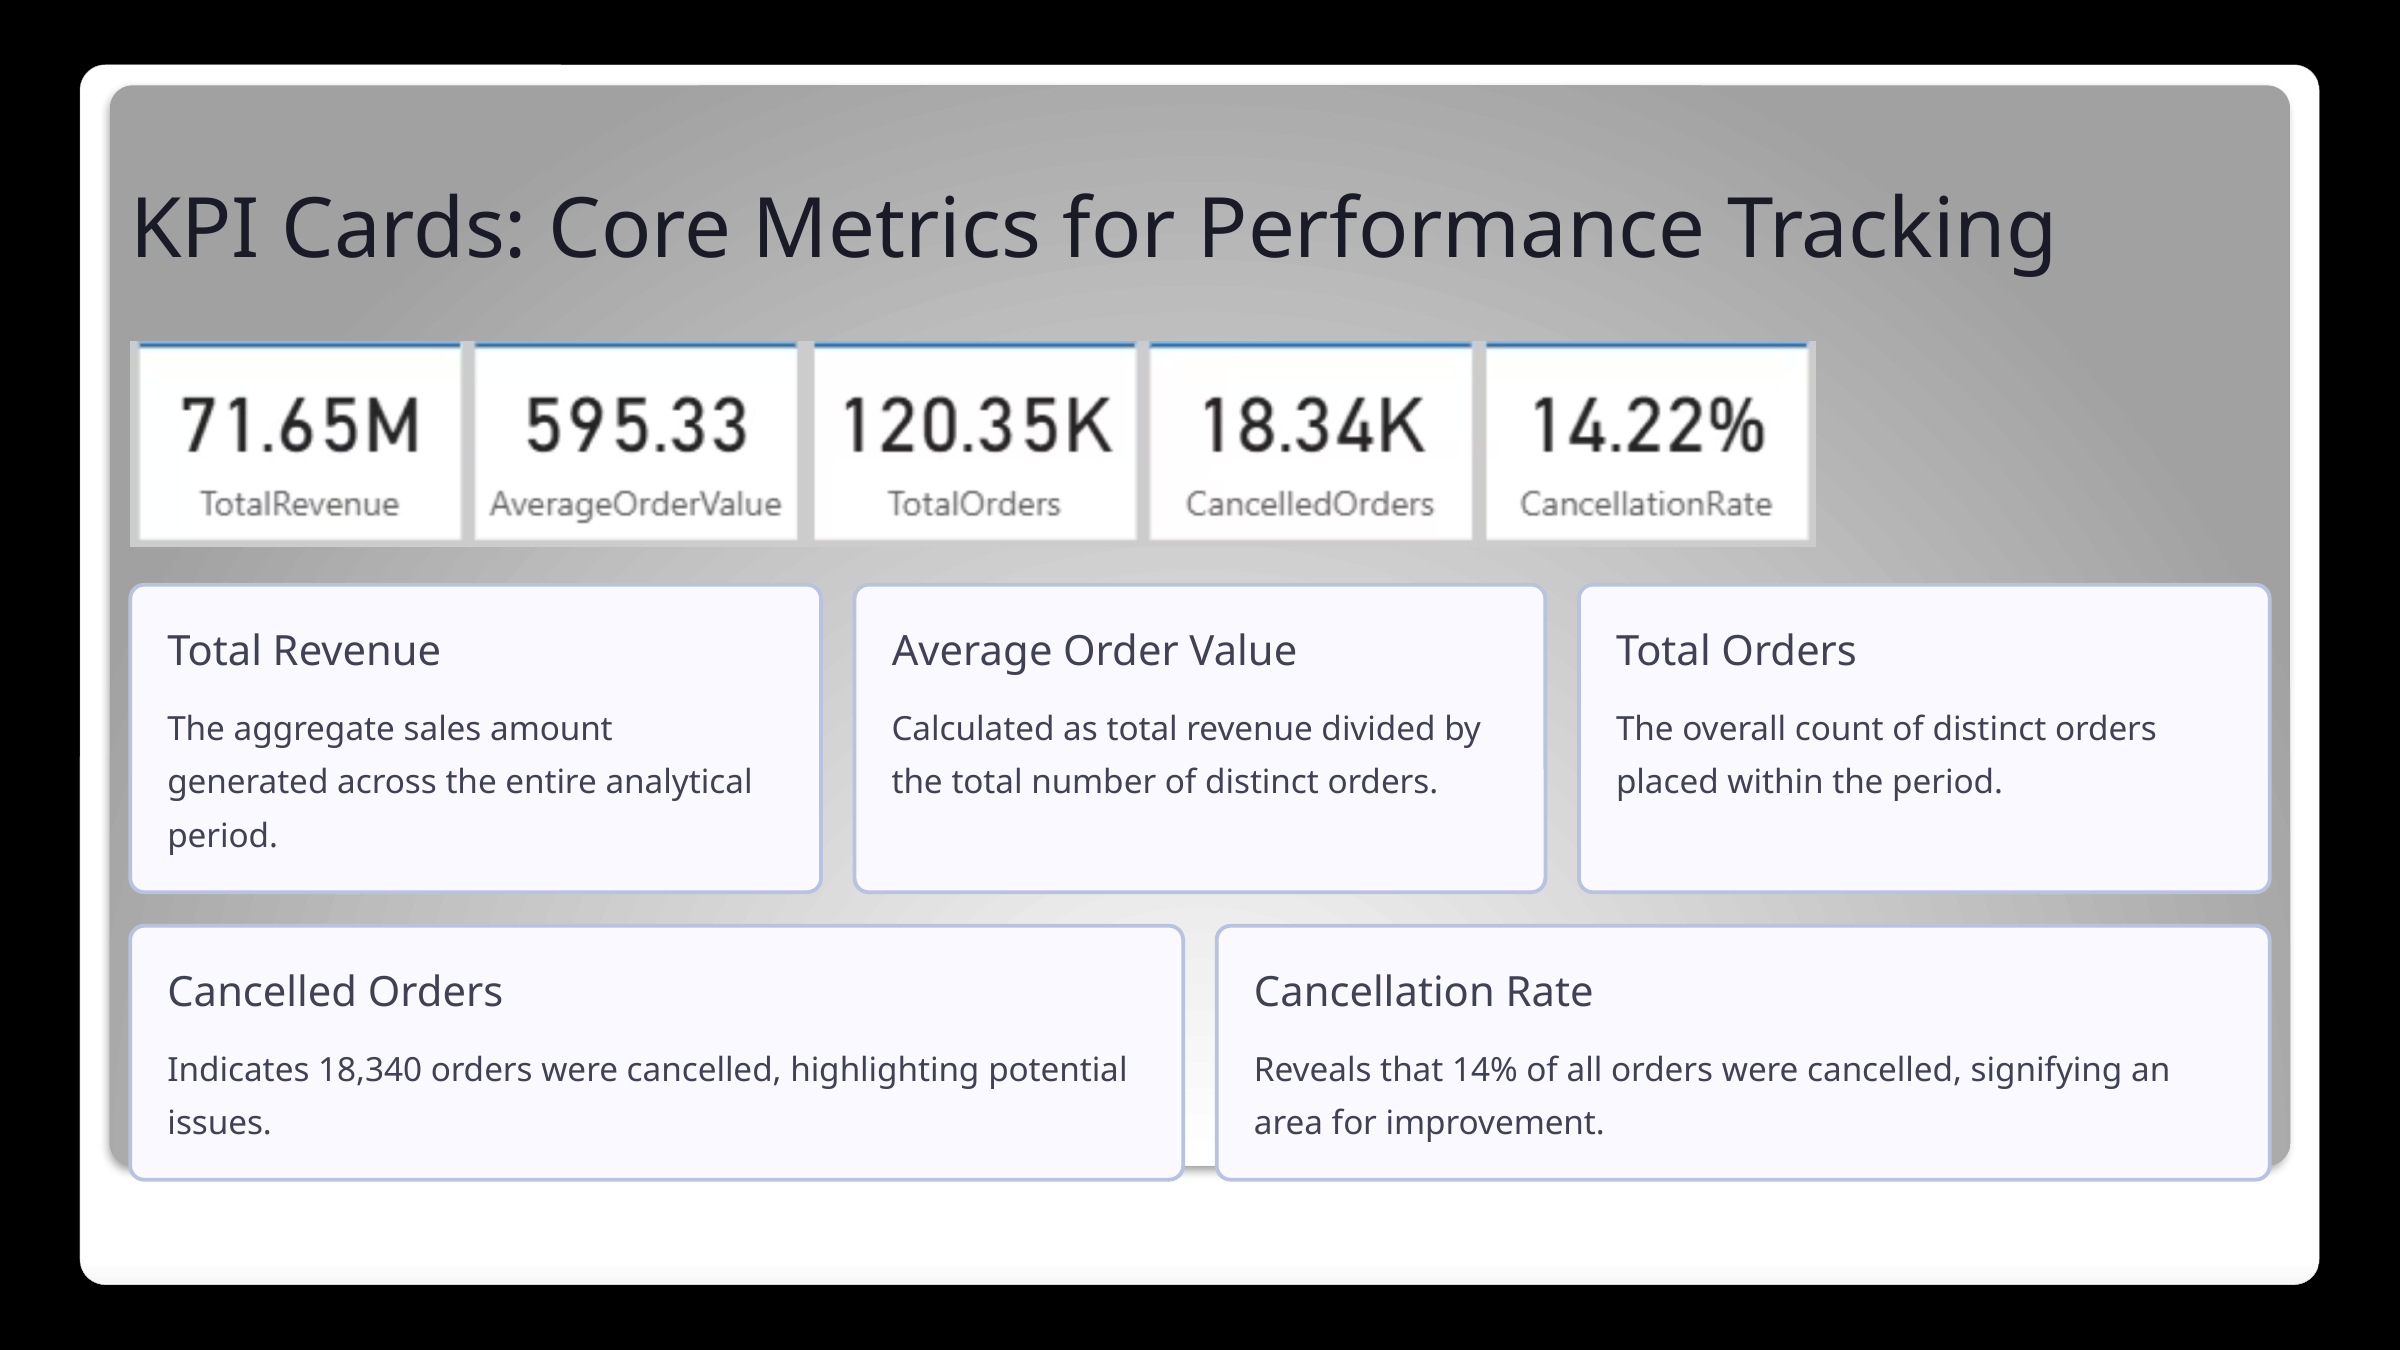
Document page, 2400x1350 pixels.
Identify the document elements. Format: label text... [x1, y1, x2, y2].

text_box Cancelled Orders [167, 962, 586, 1016]
text_box KPI Cards: Core Metrics for Performance Tracking [130, 170, 2169, 275]
text_box Cancellation Rate [1253, 962, 1673, 1016]
text_box Indicates 18,340 orders were cancelled, highlighting potential issues. [167, 1035, 1146, 1143]
picture [129, 341, 1816, 548]
text_box [854, 584, 1546, 893]
text_box Average Order Value [891, 621, 1318, 675]
text_box The aggregate sales amount generated across the entire analytical period. [167, 694, 784, 856]
text_box Total Revenue [167, 621, 586, 675]
text_box [130, 584, 822, 893]
text_box Total Orders [1616, 621, 2035, 675]
text_box The overall count of distinct orders placed within the period. [1616, 694, 2233, 802]
text_box [130, 925, 1184, 1180]
text_box [1578, 584, 2270, 893]
text_box Reveals that 14% of all orders were cancelled, signifying an area for improvement. [1253, 1035, 2233, 1143]
text_box Calculated as total revenue divided by the total number of distinct orders. [891, 694, 1509, 802]
text_box [1216, 925, 2270, 1180]
